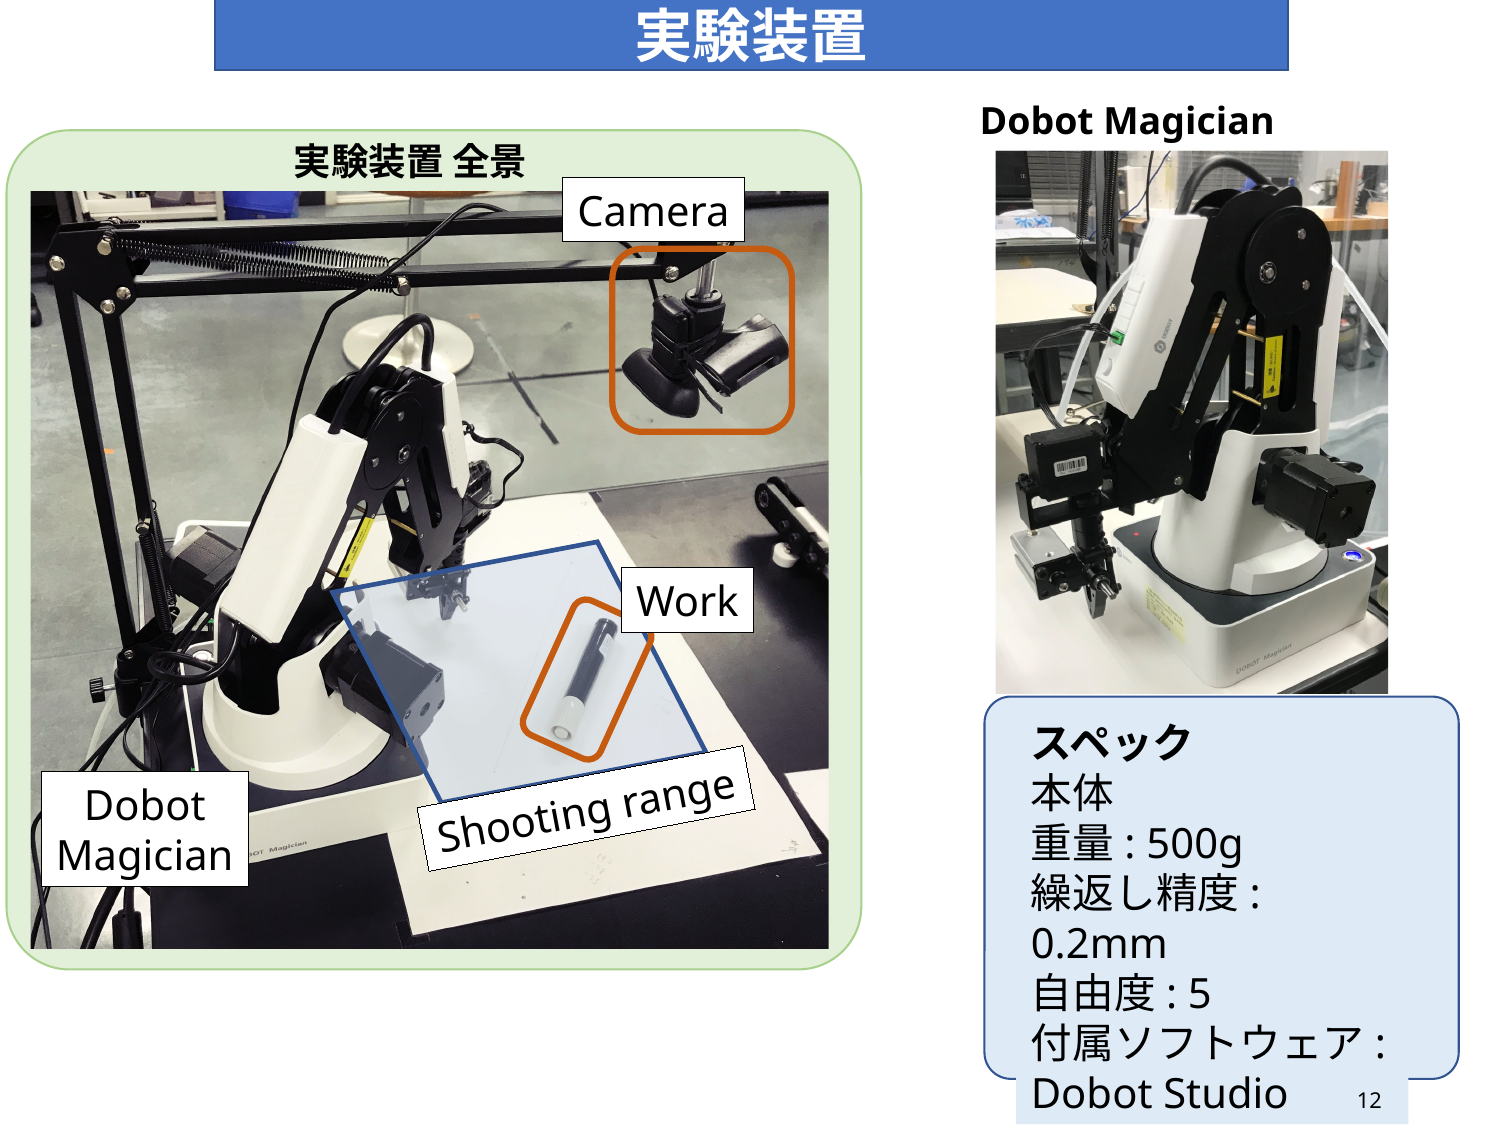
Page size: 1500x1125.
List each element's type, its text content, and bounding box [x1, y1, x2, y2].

picture [920, 151, 1464, 694]
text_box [984, 696, 1459, 1079]
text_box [6, 130, 862, 970]
text_box Dobot Magician [964, 89, 1290, 150]
text_box 実験装置 [214, 0, 1289, 71]
slide_number 12 [1059, 1079, 1397, 1125]
